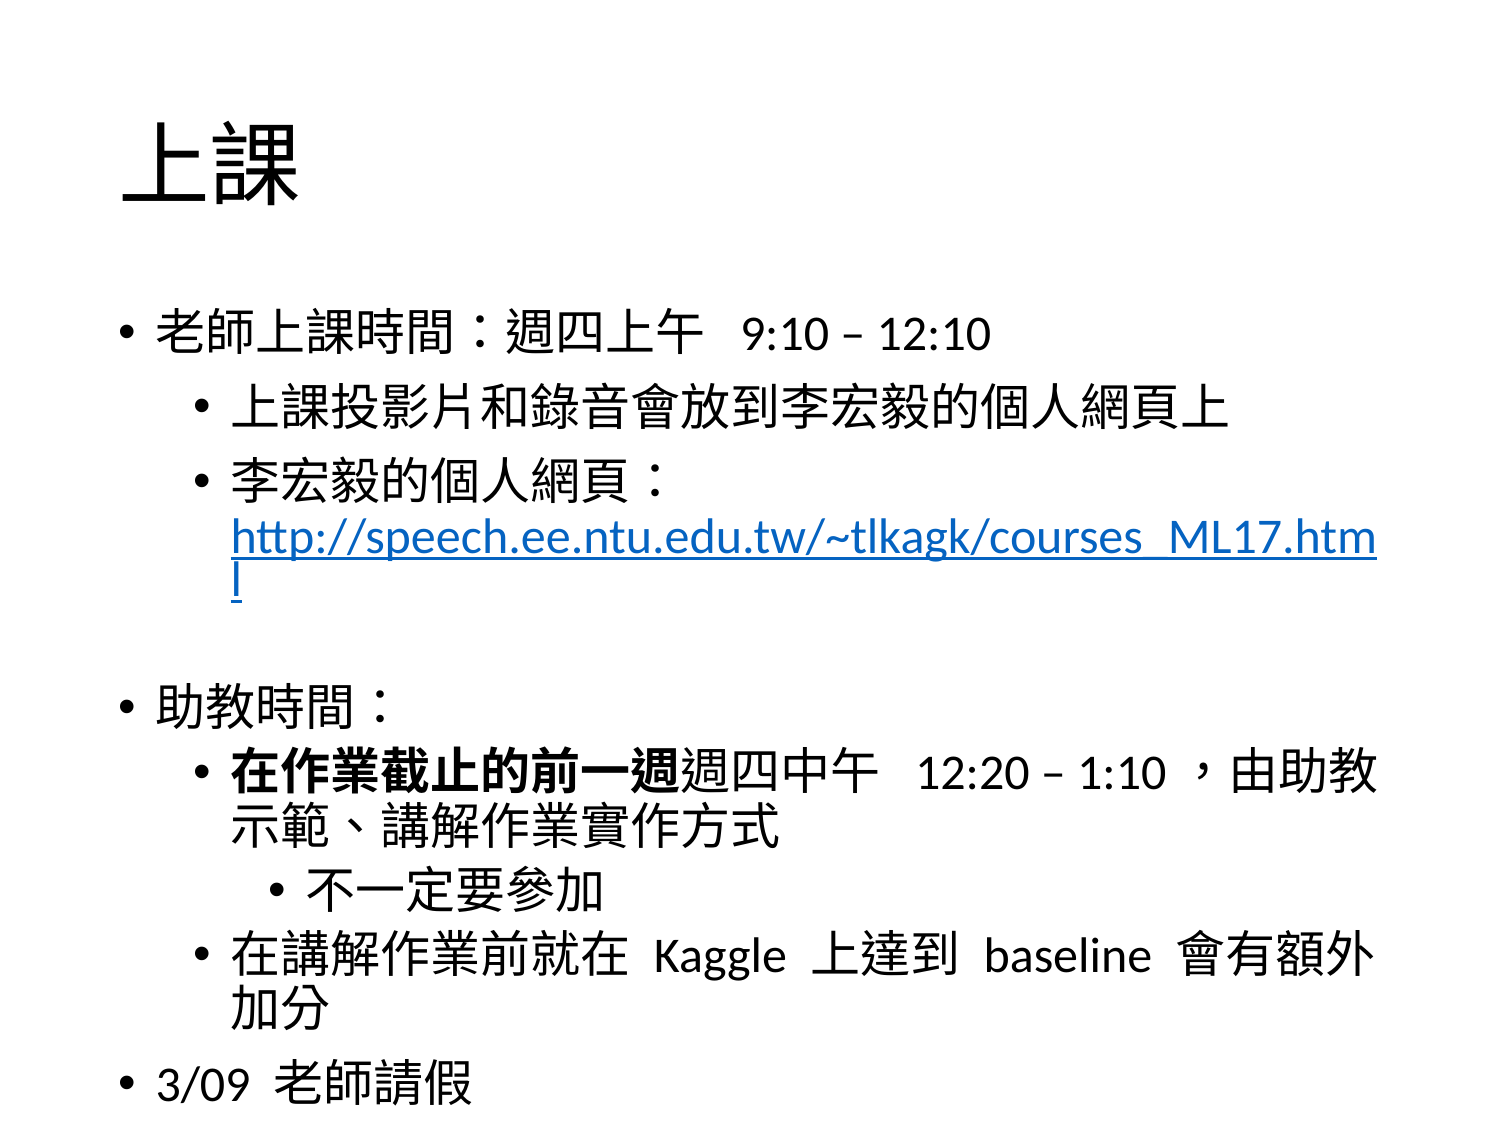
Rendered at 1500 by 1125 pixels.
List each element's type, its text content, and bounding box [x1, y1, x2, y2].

title 上課 [103, 59, 1397, 278]
list 老師上課時間：週四上午 9:10 – 12:10 上課投影片和錄音會放到李宏毅的個人網頁上 李宏毅的個人網頁：http://speech.ee.ntu.edu.tw/~tlkagk/courses_ML17.html 助教時間： 在作業截止的前一週週四中午 12:20 – 1:10，由助教示範、講解作業實作方式 不一定要參加 在講解作業前就在 Kaggle 上達到 baseline 會有額外加分 3/09 老師請假 [103, 299, 1397, 1091]
